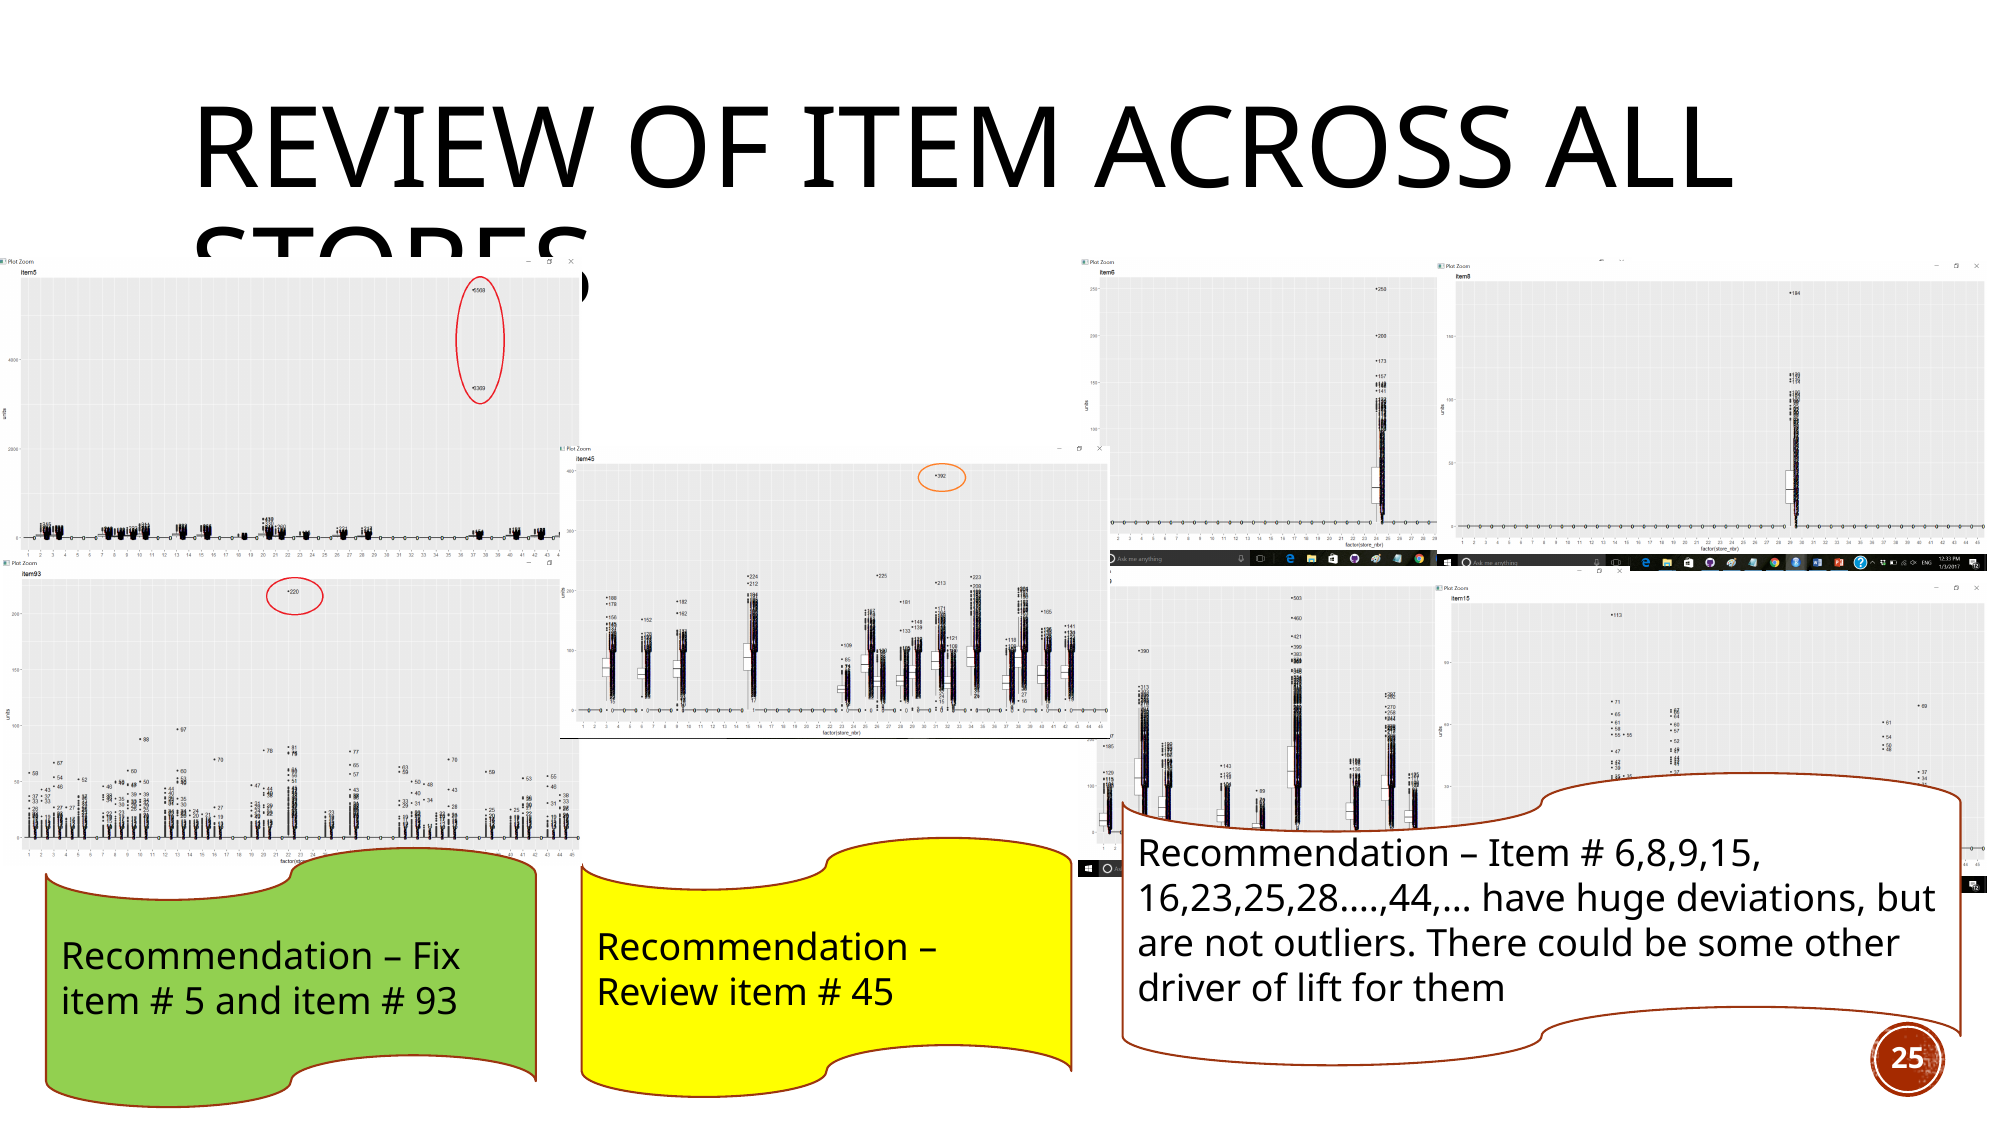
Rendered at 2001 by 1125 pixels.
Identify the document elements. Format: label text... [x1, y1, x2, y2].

text_box Recommendation – Review item # 45 [580, 836, 1073, 1098]
text_box Recommendation – Item # 6,8,9,15, 16,23,25,28….,44,… have huge deviations, but are not outliers. There could be some other driver of lift for them [1121, 878, 1962, 1067]
slide_number 25 [1855, 1028, 1961, 1089]
title Review of item across all stores [175, 79, 1826, 344]
text_box Recommendation – Fix item # 5 and item # 93 [44, 866, 537, 1109]
picture [0, 257, 1987, 893]
